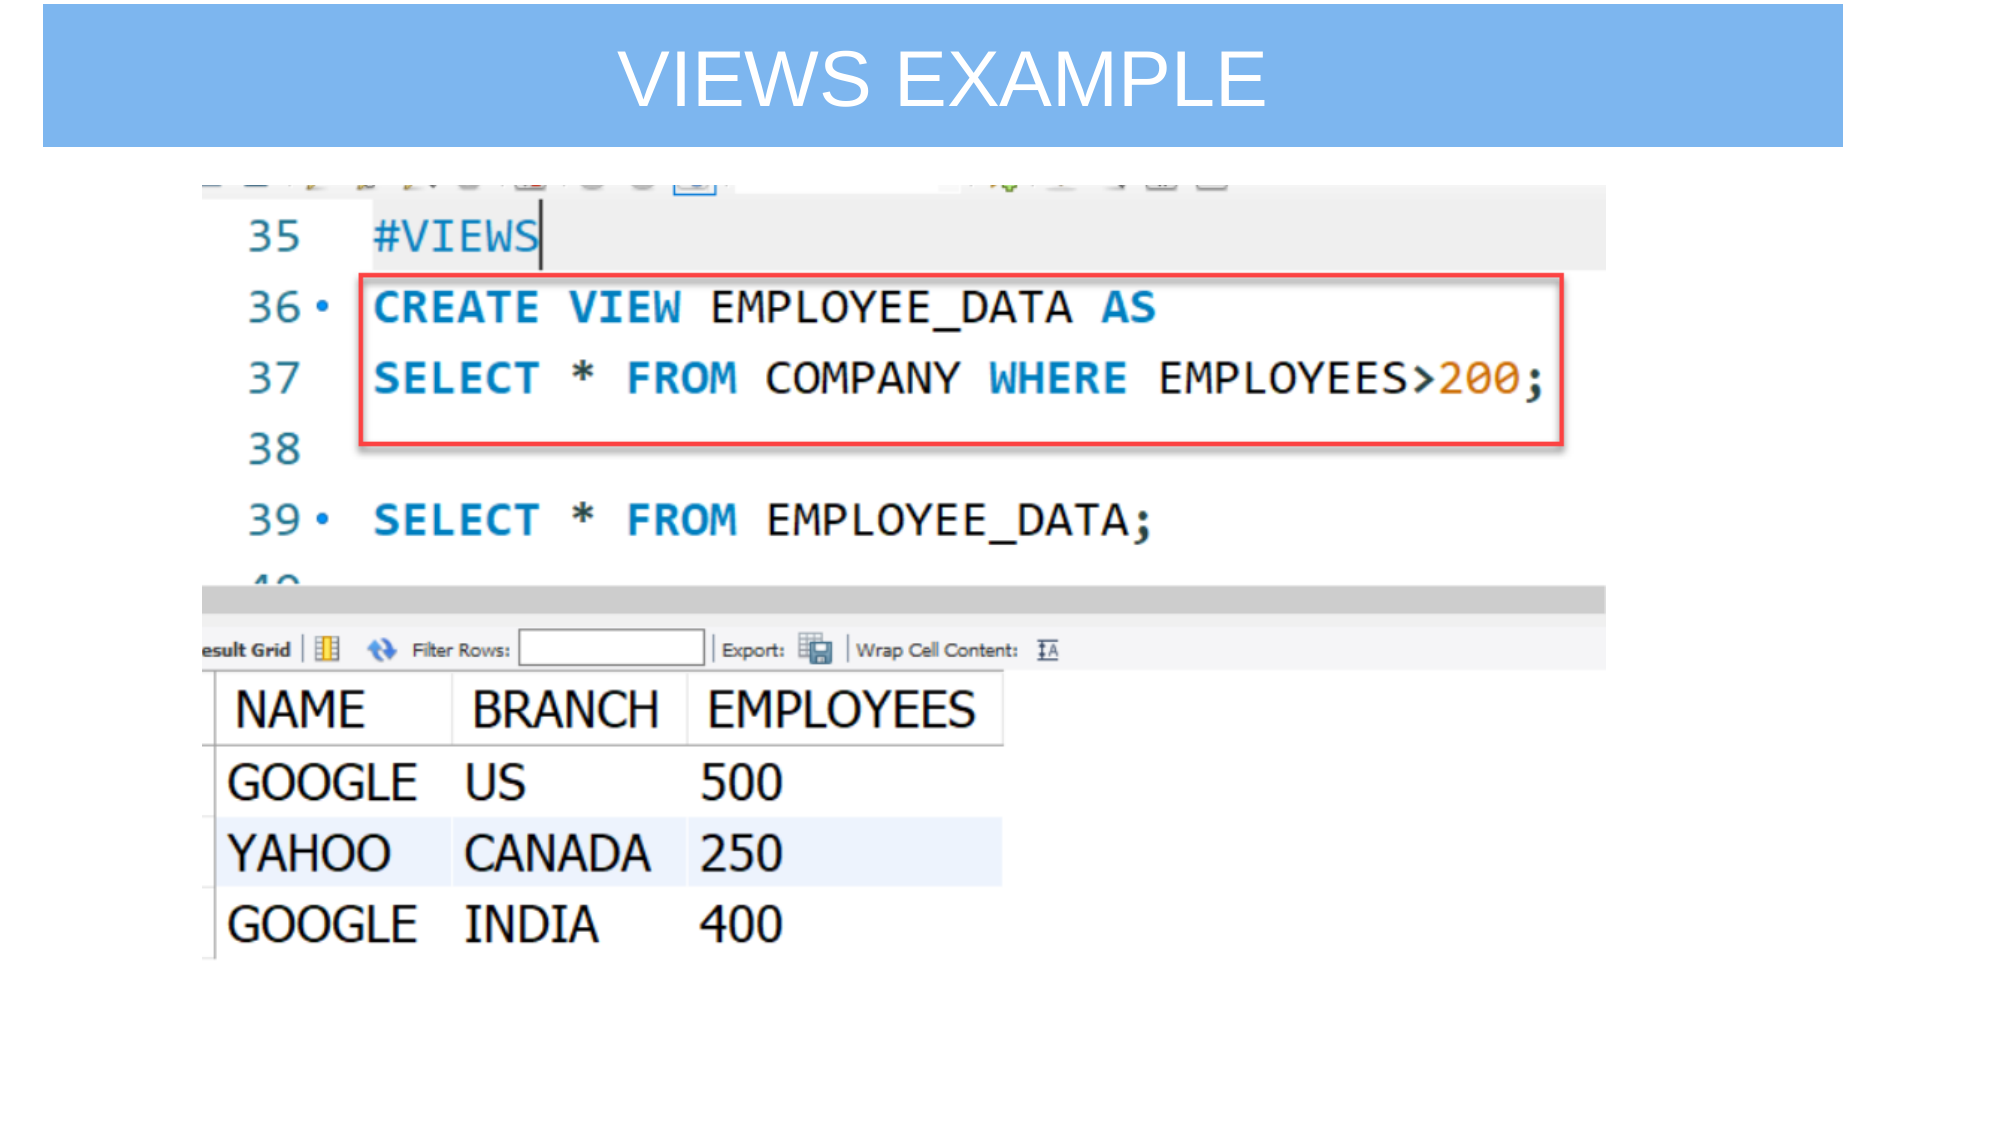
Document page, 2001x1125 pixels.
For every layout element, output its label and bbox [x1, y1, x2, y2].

text_box [57, 44, 1990, 1110]
list [202, 185, 1606, 1045]
